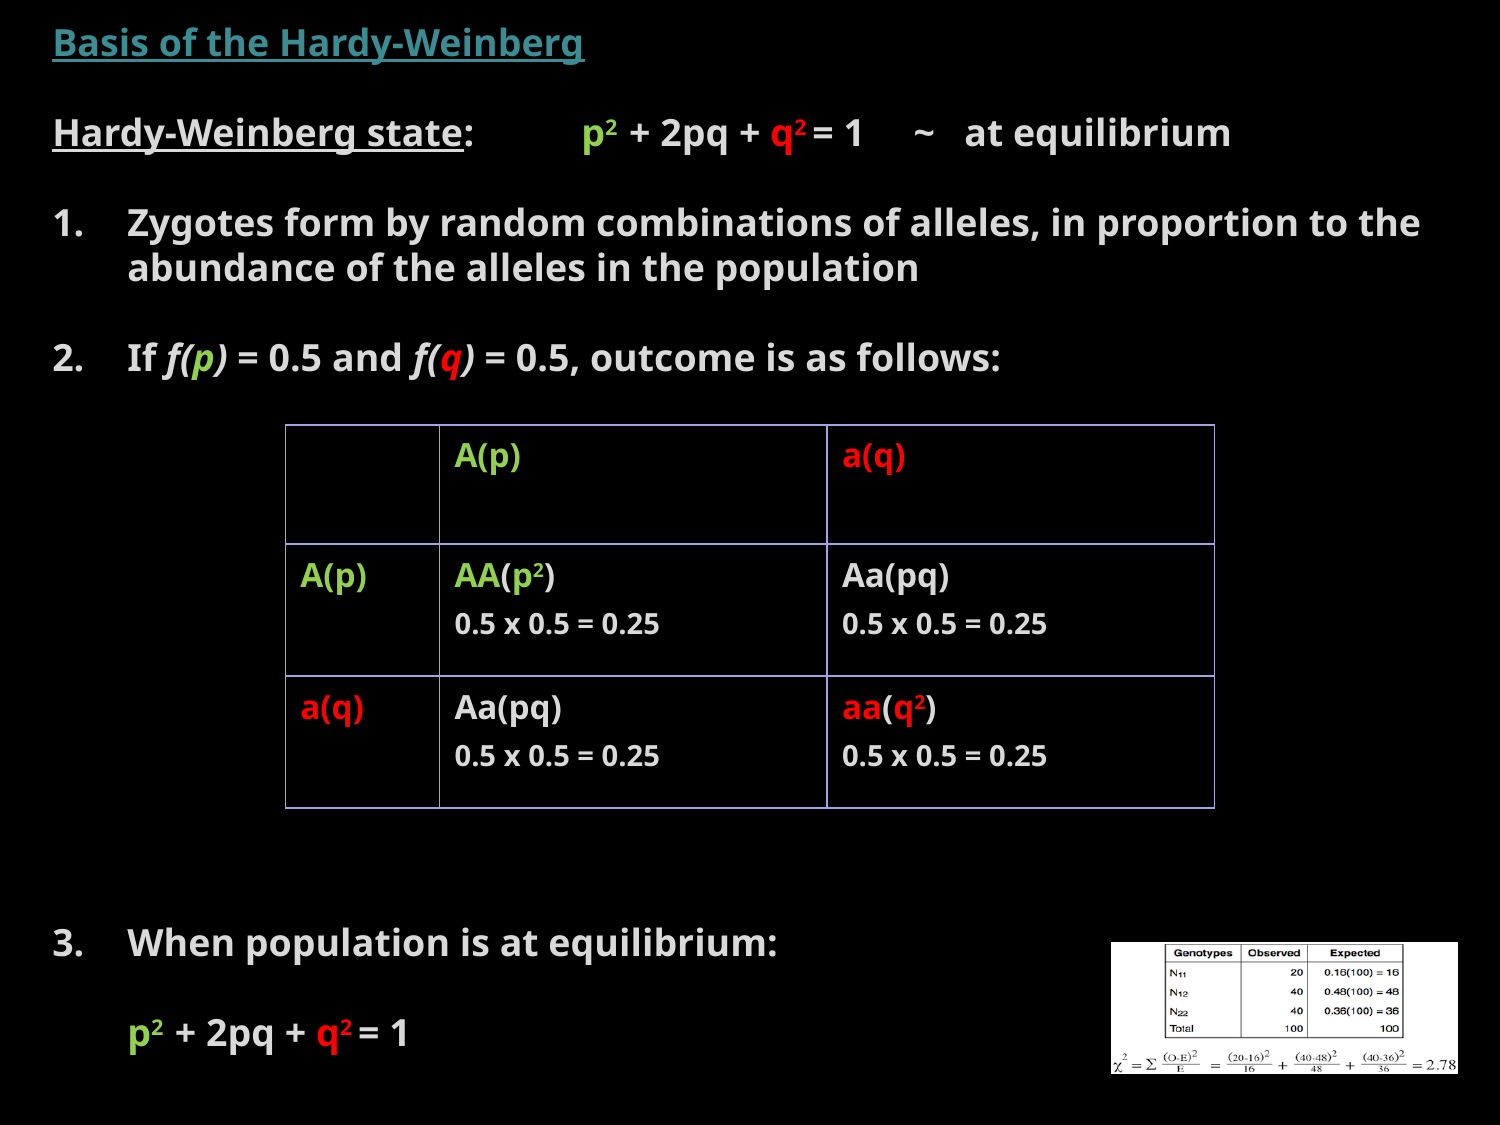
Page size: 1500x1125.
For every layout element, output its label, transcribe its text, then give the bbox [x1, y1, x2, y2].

table_cell AA(p2) 0.5 x 0.5 = 0.25 [440, 545, 826, 675]
table_header A(p) [440, 426, 826, 543]
table_cell Aa(pq) 0.5 x 0.5 = 0.25 [828, 545, 1214, 675]
table_cell Aa(pq) 0.5 x 0.5 = 0.25 [440, 677, 826, 807]
table_cell a(q) [286, 677, 439, 807]
table_cell aa(q2) 0.5 x 0.5 = 0.25 [828, 677, 1214, 807]
picture [1111, 942, 1458, 1075]
table_cell A(p) [286, 545, 439, 675]
text_box Basis of the Hardy-Weinberg Hardy-Weinberg state: p2 + 2pq + q2 = 1 ~ at equilibrium Zygotes form by random combinations of alleles, in proportion to the abundance of the alleles in the population. If f(p) = 0.5 and f(q) = 0.5, outcome is as follows: When population is at equilibrium: p2 + 2pq + q2 = 1 [37, 11, 1463, 1125]
table_header a(q) [828, 426, 1214, 543]
table_header [286, 426, 439, 543]
